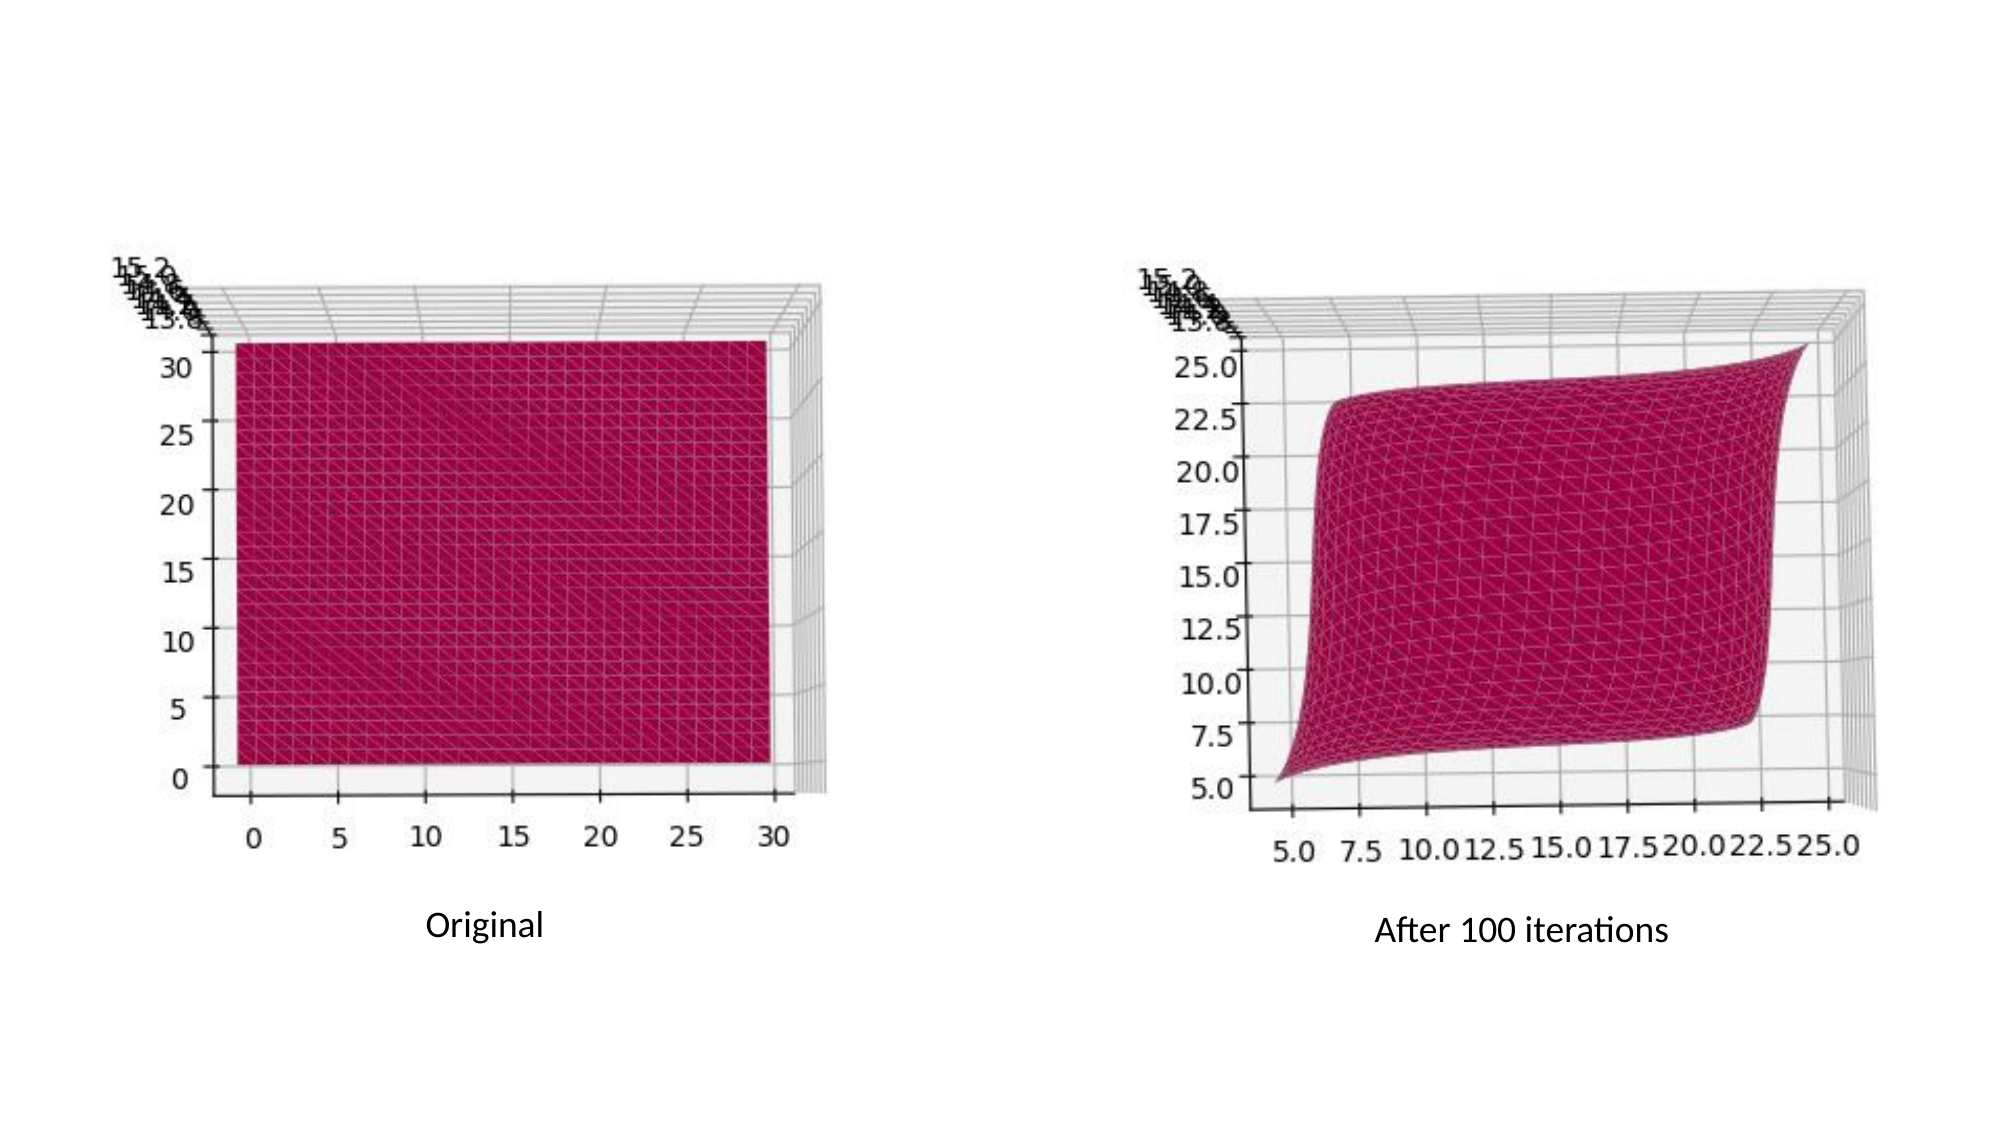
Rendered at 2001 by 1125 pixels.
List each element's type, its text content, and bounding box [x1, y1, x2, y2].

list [94, 227, 876, 898]
picture [1107, 227, 1937, 898]
text_box Original [409, 898, 561, 952]
text_box After 100 iterations [1326, 898, 1718, 958]
